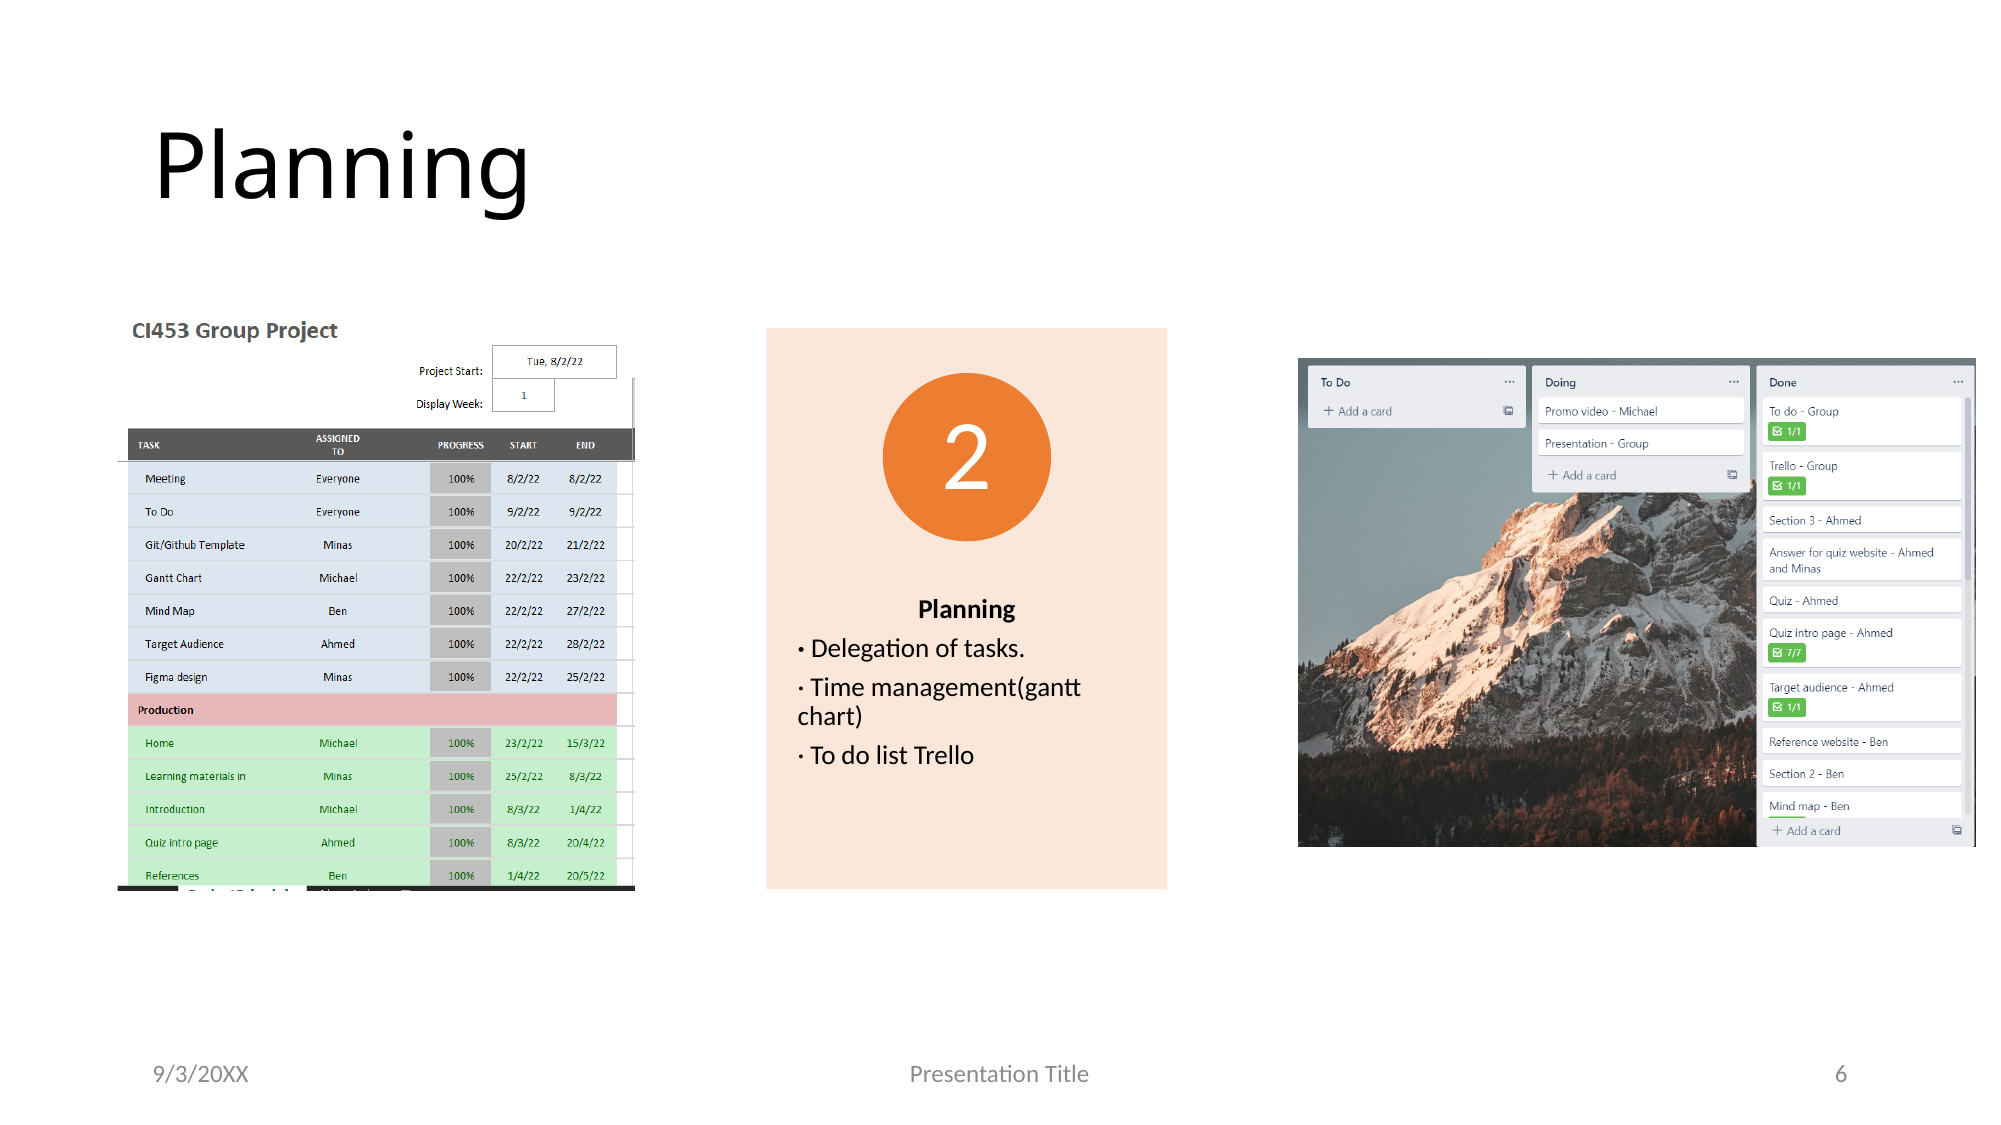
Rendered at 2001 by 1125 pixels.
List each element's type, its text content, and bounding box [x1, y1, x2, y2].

slide_number 6 [1412, 1042, 1863, 1103]
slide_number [137, 1042, 588, 1103]
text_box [766, 328, 1168, 890]
picture [1298, 358, 1976, 847]
title Planning [137, 59, 1863, 278]
footer Presentation Title [662, 1042, 1338, 1103]
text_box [882, 372, 1052, 542]
picture [117, 314, 635, 891]
